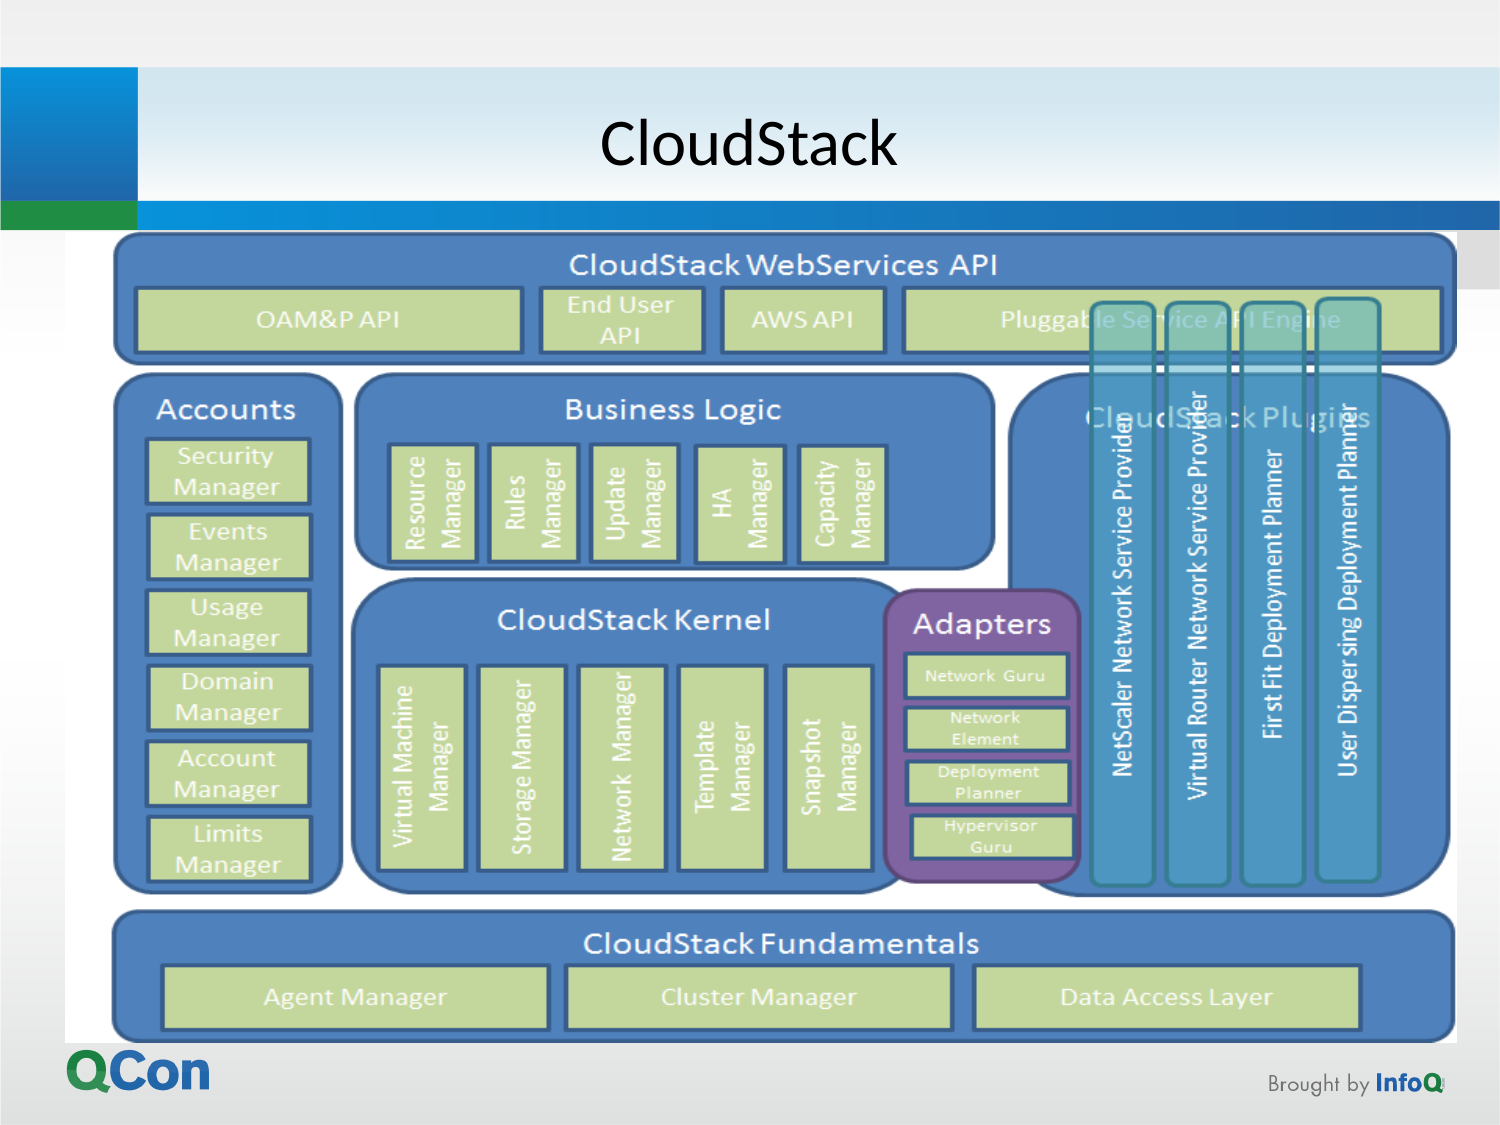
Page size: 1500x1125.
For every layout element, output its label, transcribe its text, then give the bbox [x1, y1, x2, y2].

picture [0, 0, 1500, 1125]
title CloudStack [75, 45, 1425, 230]
